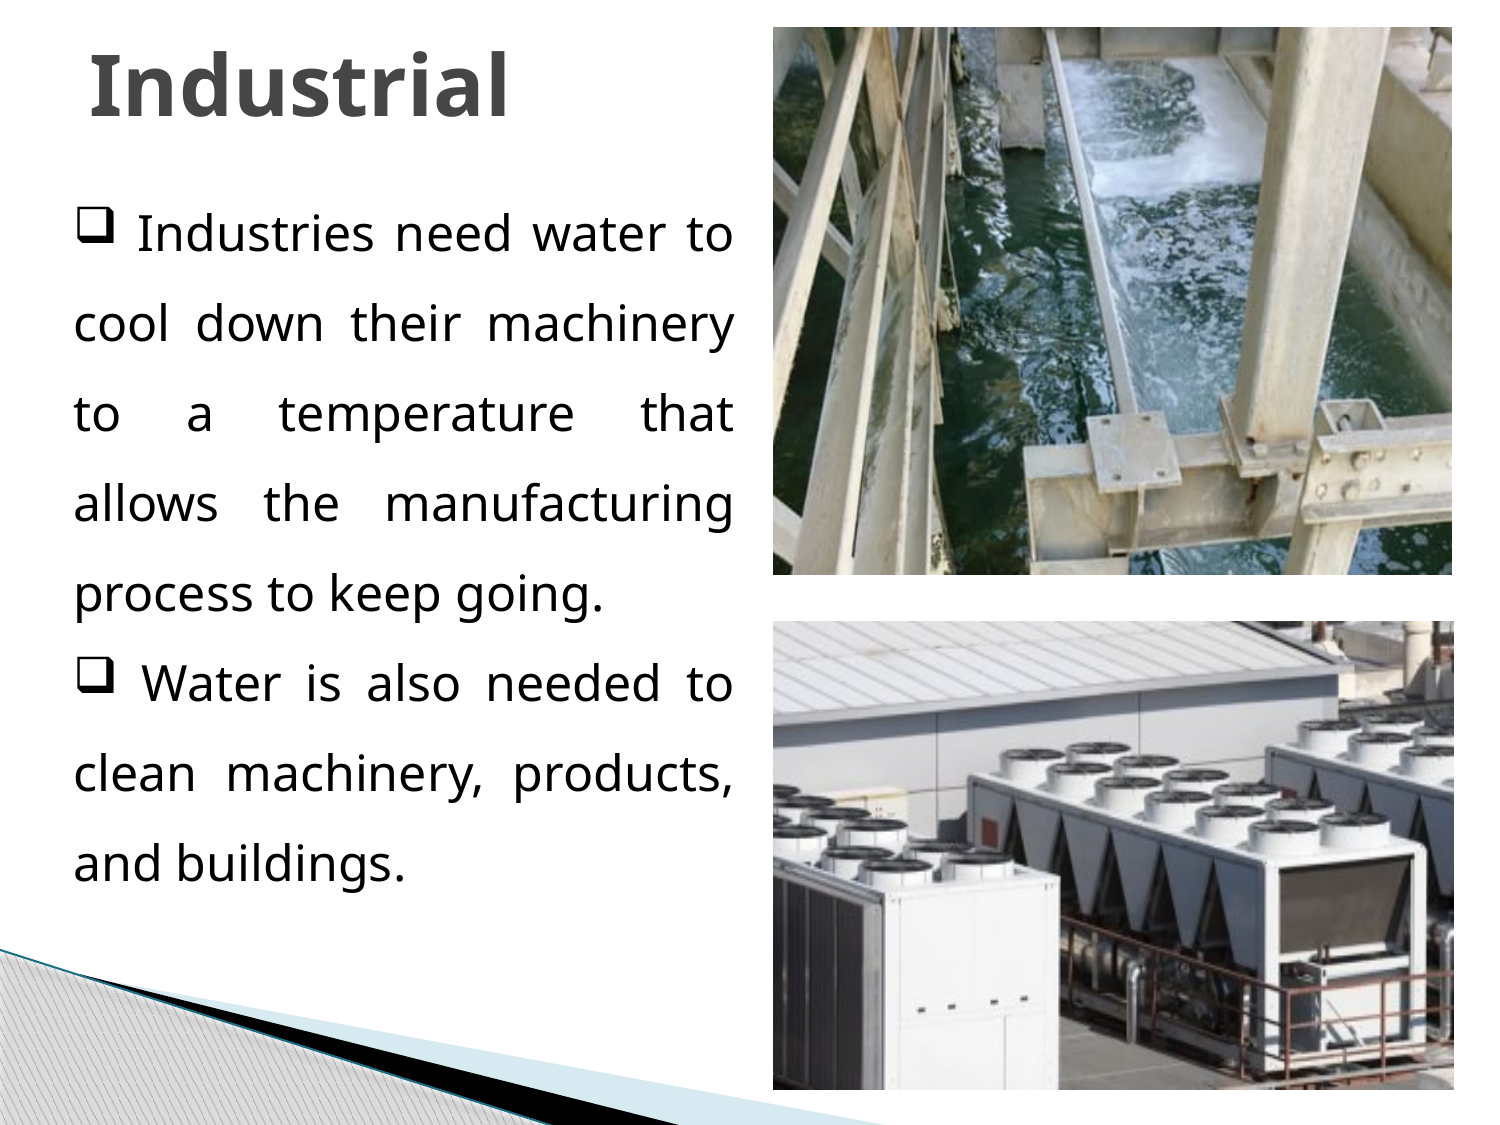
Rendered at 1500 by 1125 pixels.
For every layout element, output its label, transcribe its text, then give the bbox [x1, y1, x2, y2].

picture [773, 27, 1452, 575]
title Industrial [75, 0, 750, 163]
picture [773, 620, 1454, 1091]
text_box Industries need water to cool down their machinery to a temperature that allows the manufacturing process to keep going. Water is also needed to clean machinery, products, and buildings. [58, 163, 750, 899]
